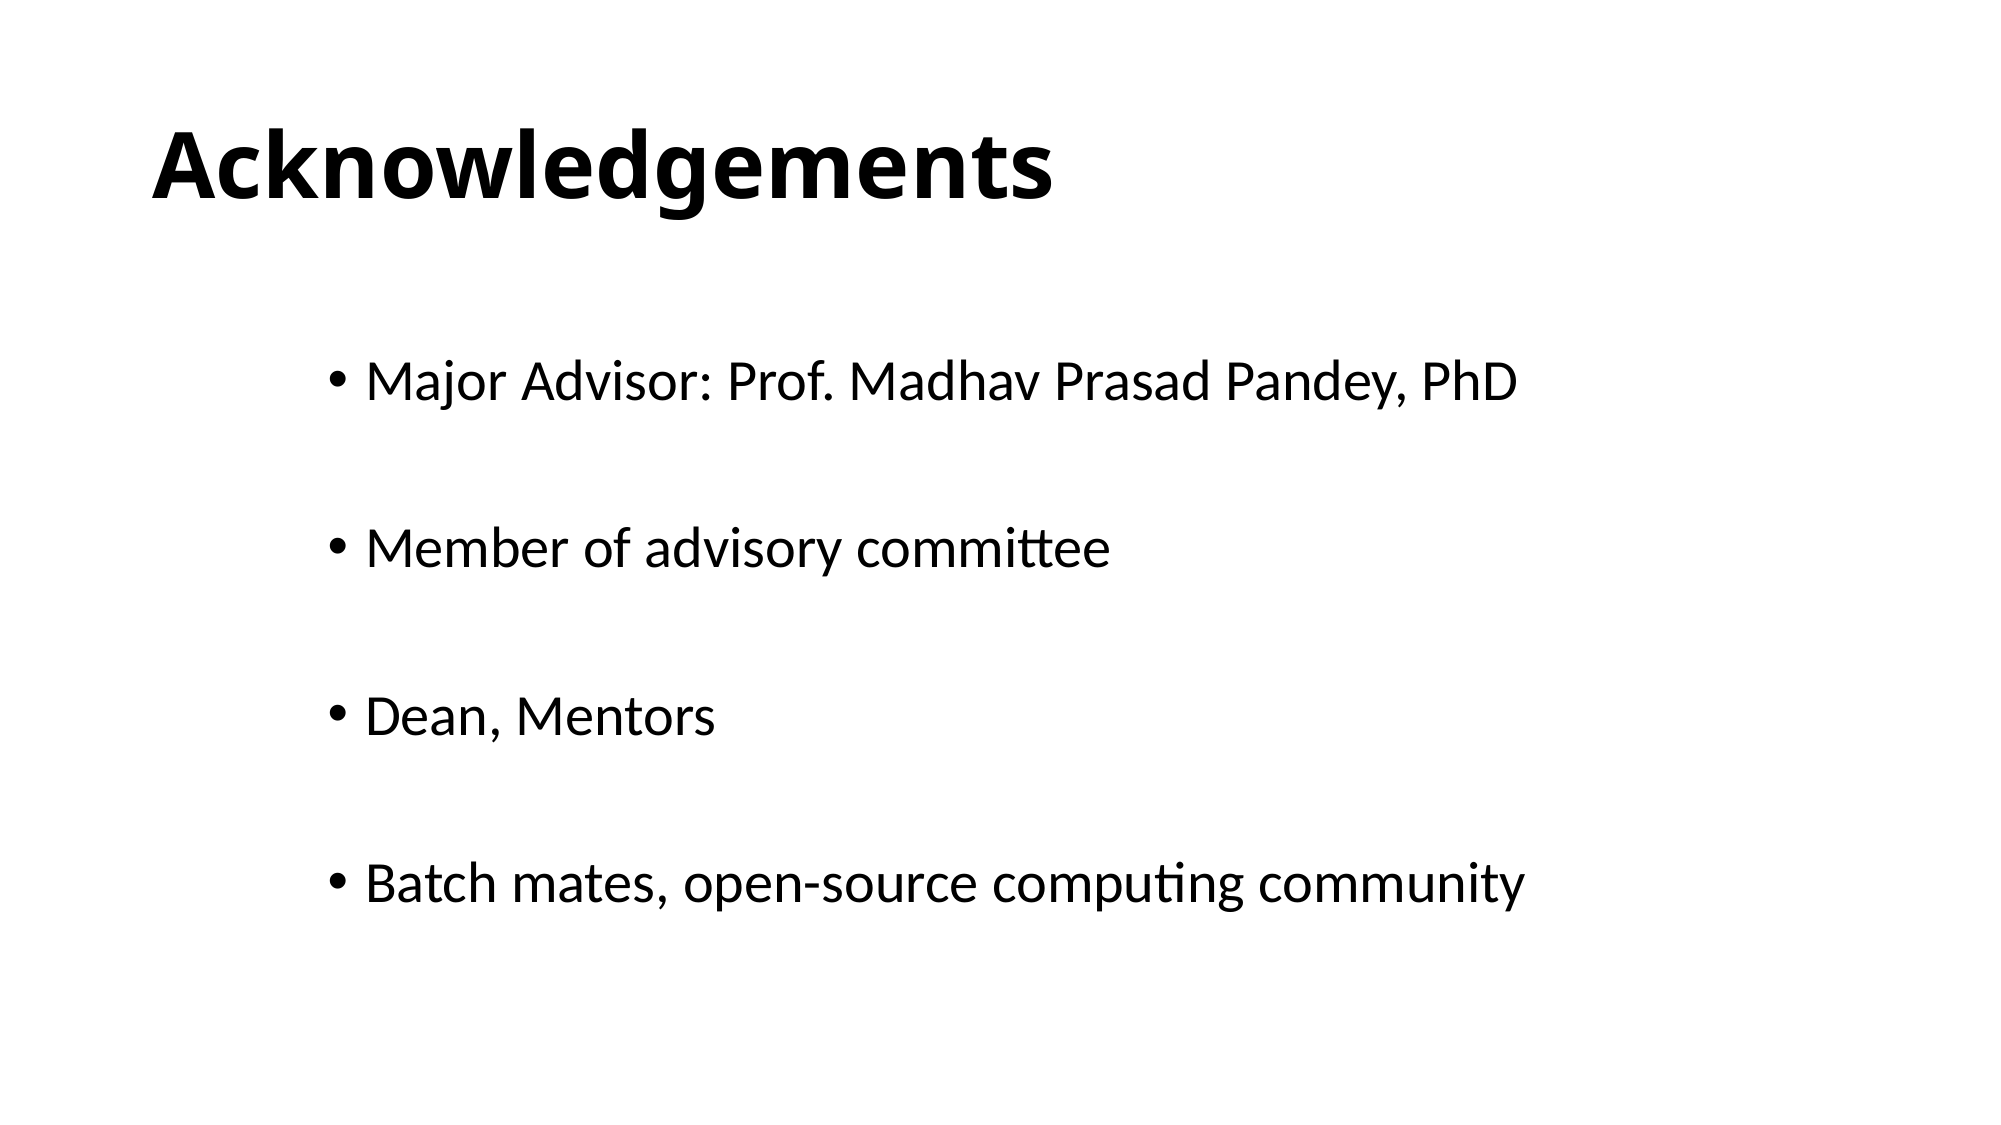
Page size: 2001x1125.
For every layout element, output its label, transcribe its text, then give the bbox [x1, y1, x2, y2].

list Major Advisor: Prof. Madhav Prasad Pandey, PhD Member of advisory committee Dean, Mentors Batch mates, open-source computing community [312, 342, 1688, 1081]
title Acknowledgements [137, 59, 1863, 278]
